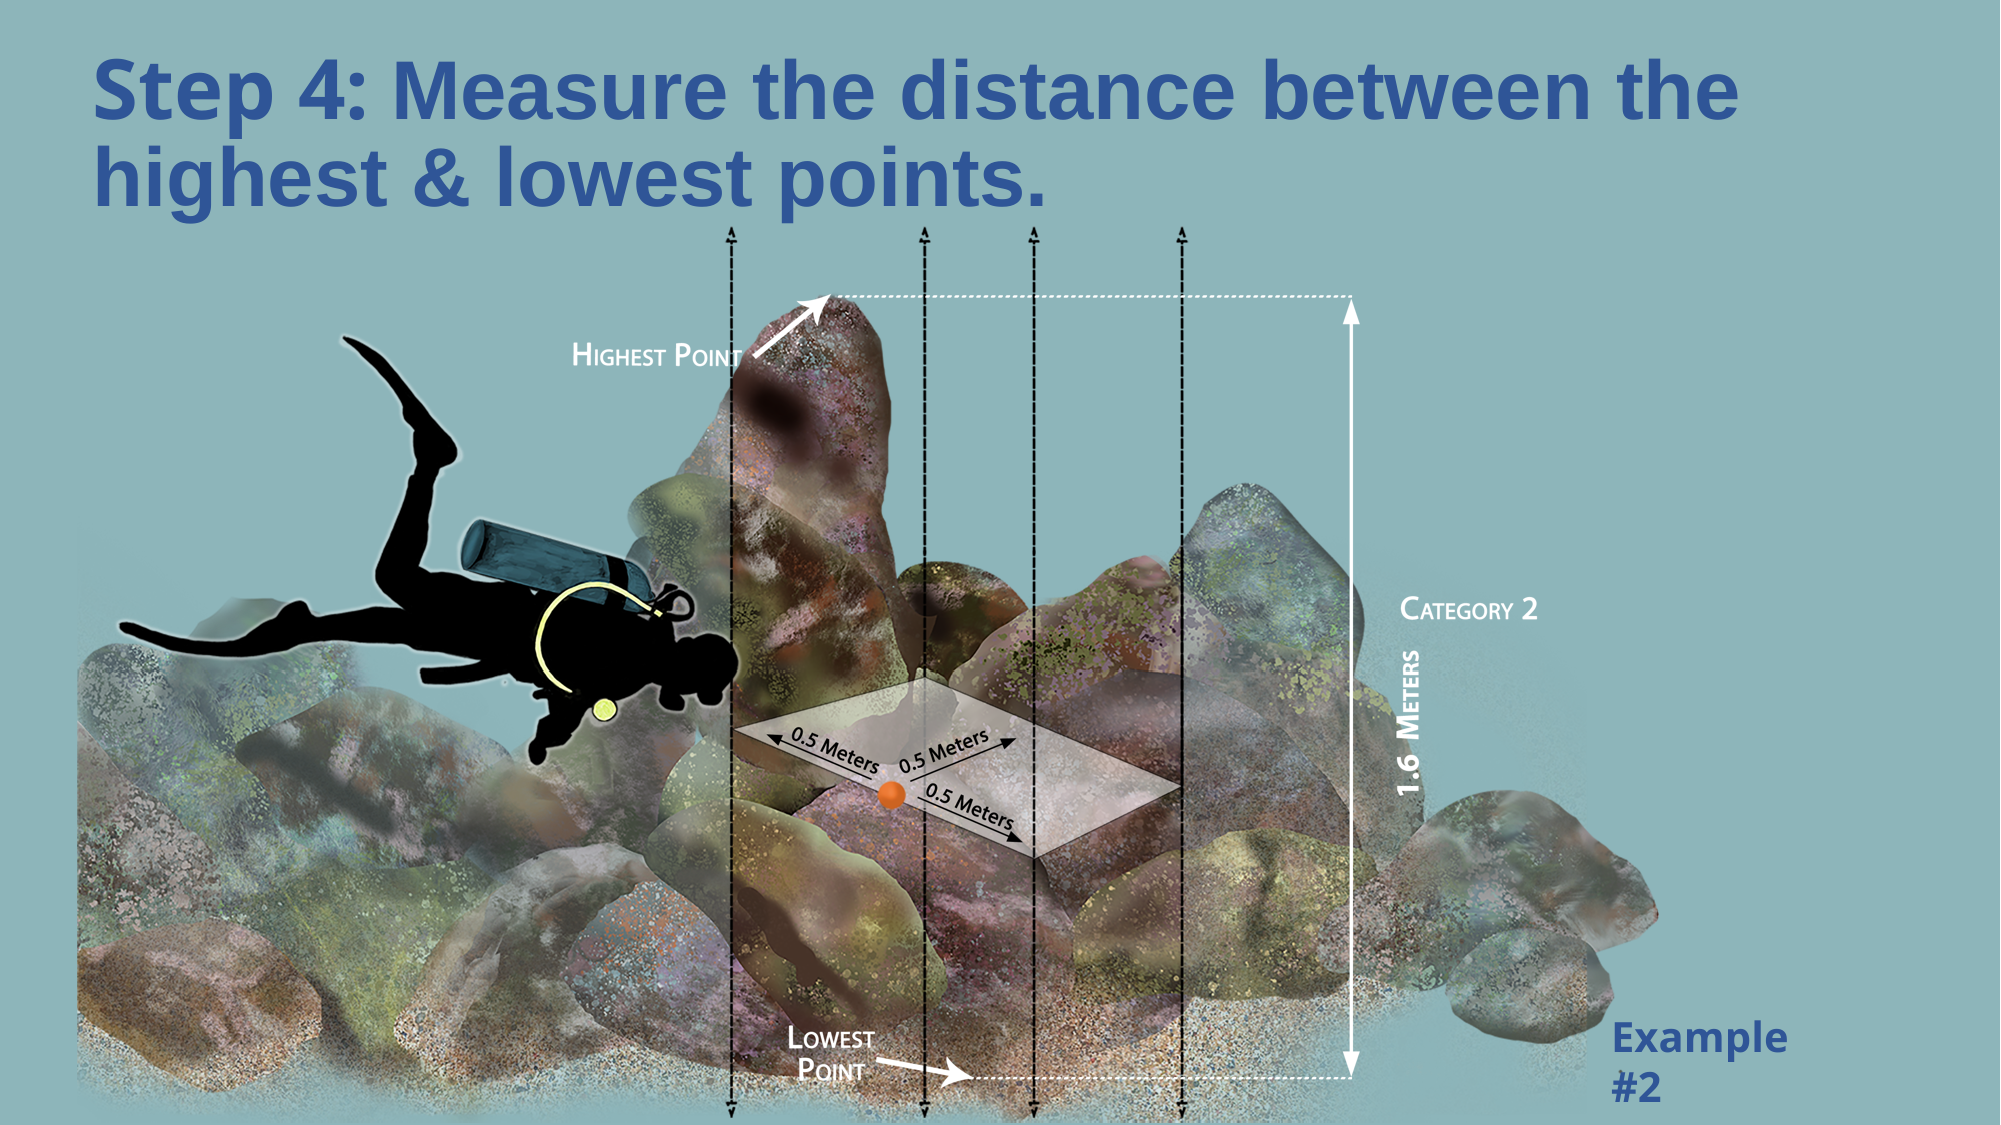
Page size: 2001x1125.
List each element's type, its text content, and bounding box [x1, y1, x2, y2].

picture [77, 221, 1659, 1123]
text_box Step 4: Measure the distance between the highest & lowest points. [77, 41, 2000, 231]
text_box Example #2 [1659, 1003, 1864, 1119]
